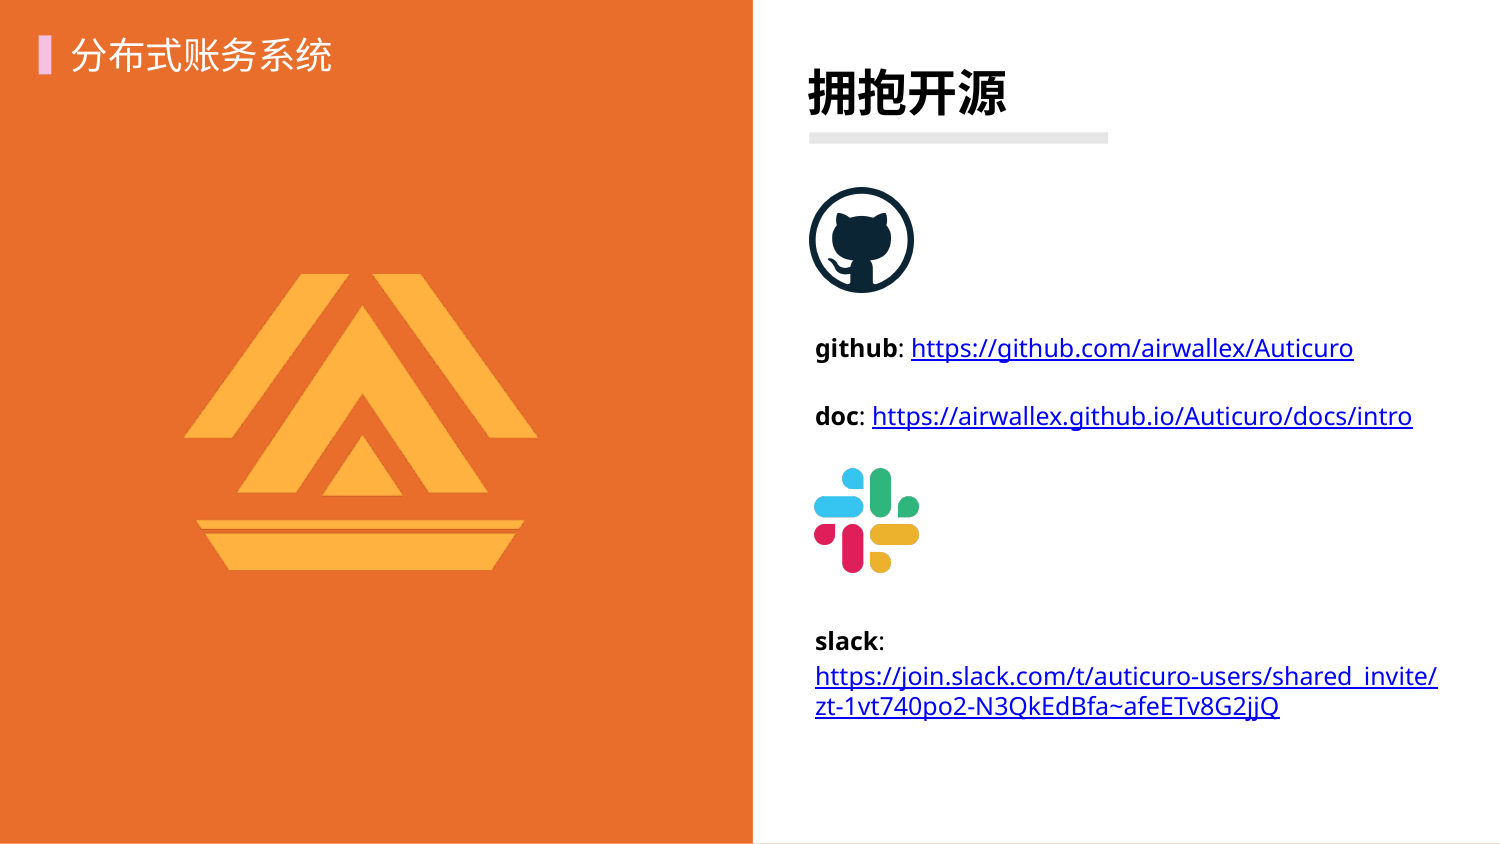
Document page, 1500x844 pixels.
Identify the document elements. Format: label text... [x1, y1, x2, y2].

text_box [752, 0, 1500, 844]
text_box 分布式账务系统 [63, 24, 815, 85]
picture [813, 468, 919, 574]
picture [809, 187, 915, 293]
text_box 拥抱开源 [800, 54, 1016, 129]
text_box [0, 0, 752, 844]
text_box [38, 35, 52, 75]
text_box github: https://github.com/airwallex/Auticuro doc: https://airwallex.github.io/Auticuro/docs/intro slack: https://join.slack.com/t/auticuro-users/shared_invite/zt-1vt740po2-N3QkEdBfa~afeETv8G2jjQ [799, 283, 1456, 740]
text_box [809, 132, 1109, 144]
picture [182, 274, 539, 570]
